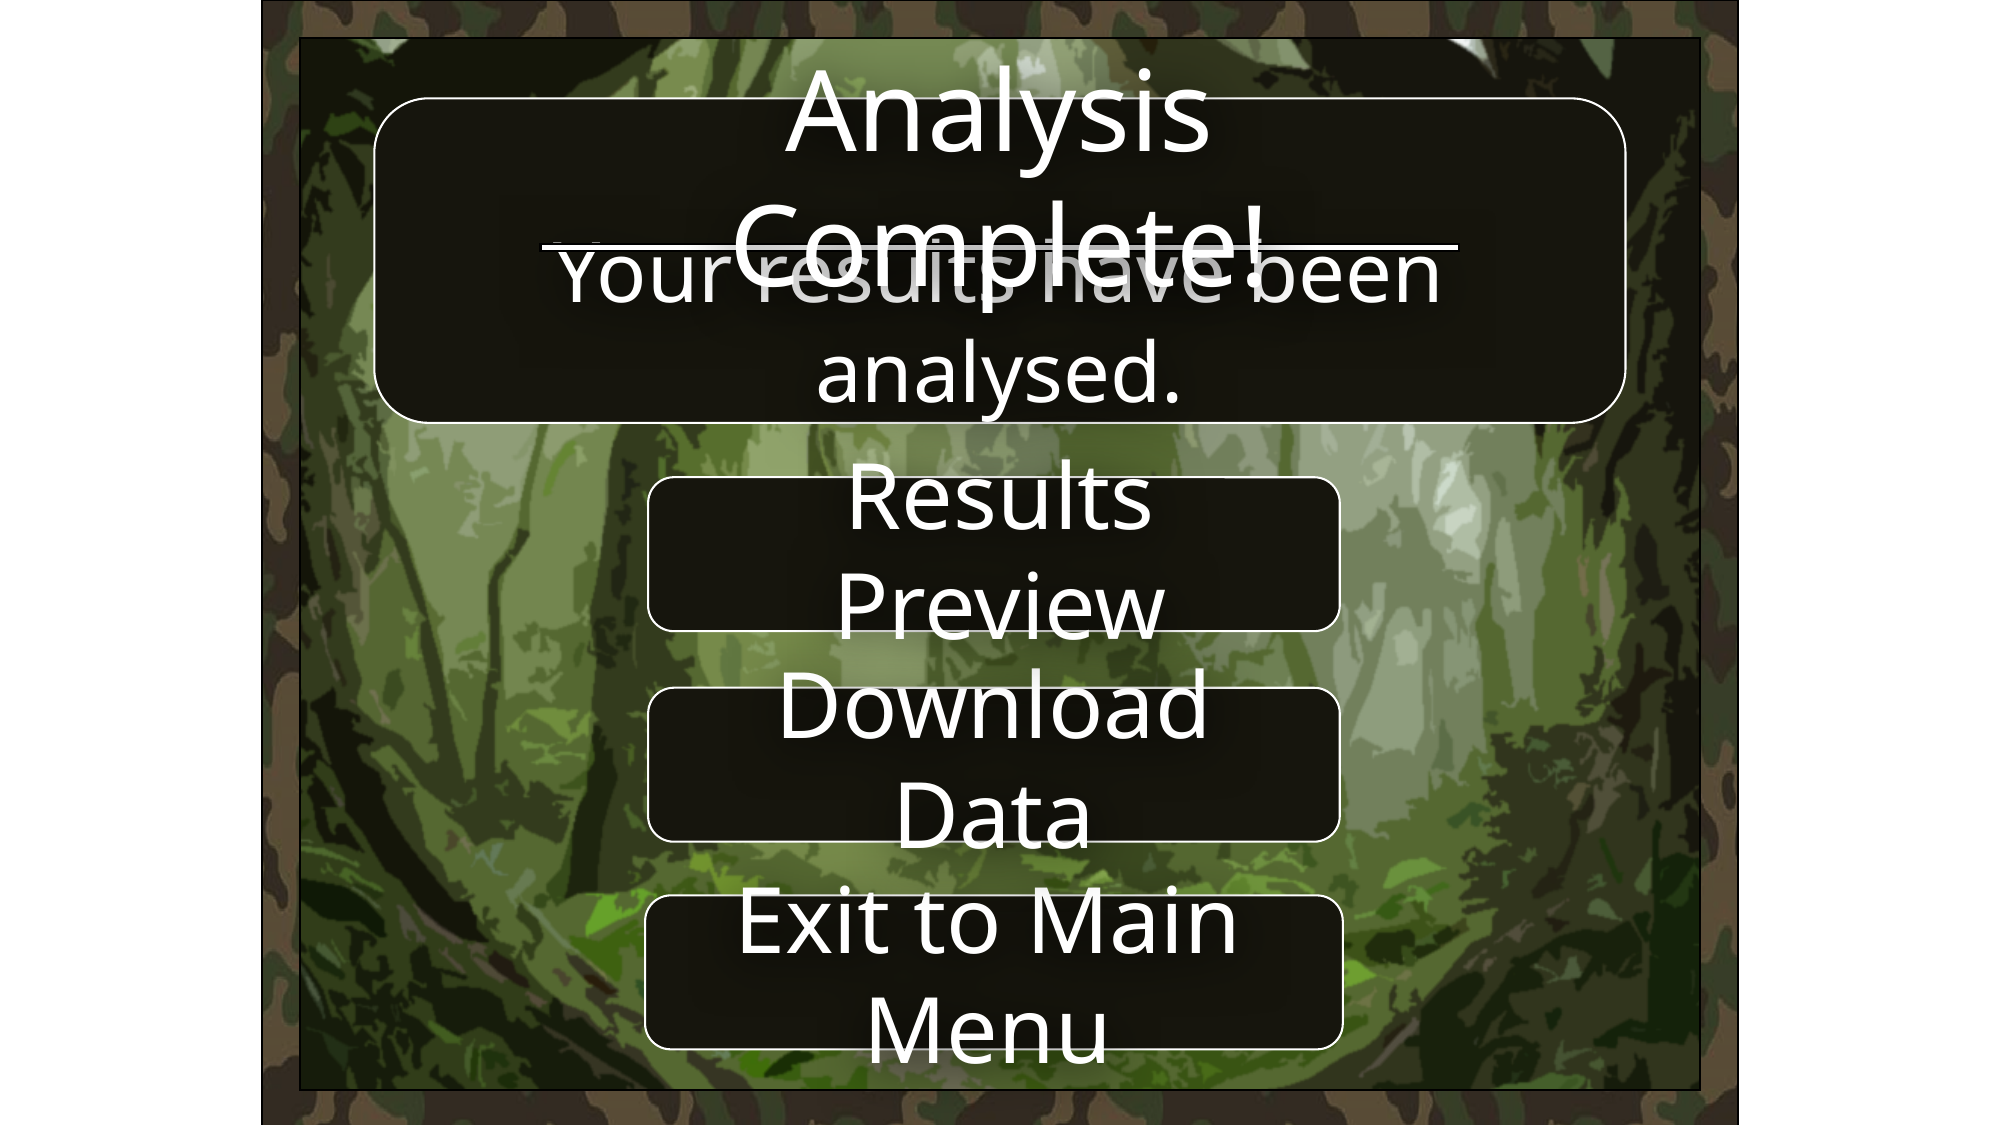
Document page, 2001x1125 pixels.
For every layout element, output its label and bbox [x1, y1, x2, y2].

text_box [374, 98, 1626, 423]
text_box [648, 475, 1340, 632]
text_box [648, 683, 1340, 842]
text_box [645, 895, 1343, 1050]
picture [261, 0, 1739, 1125]
